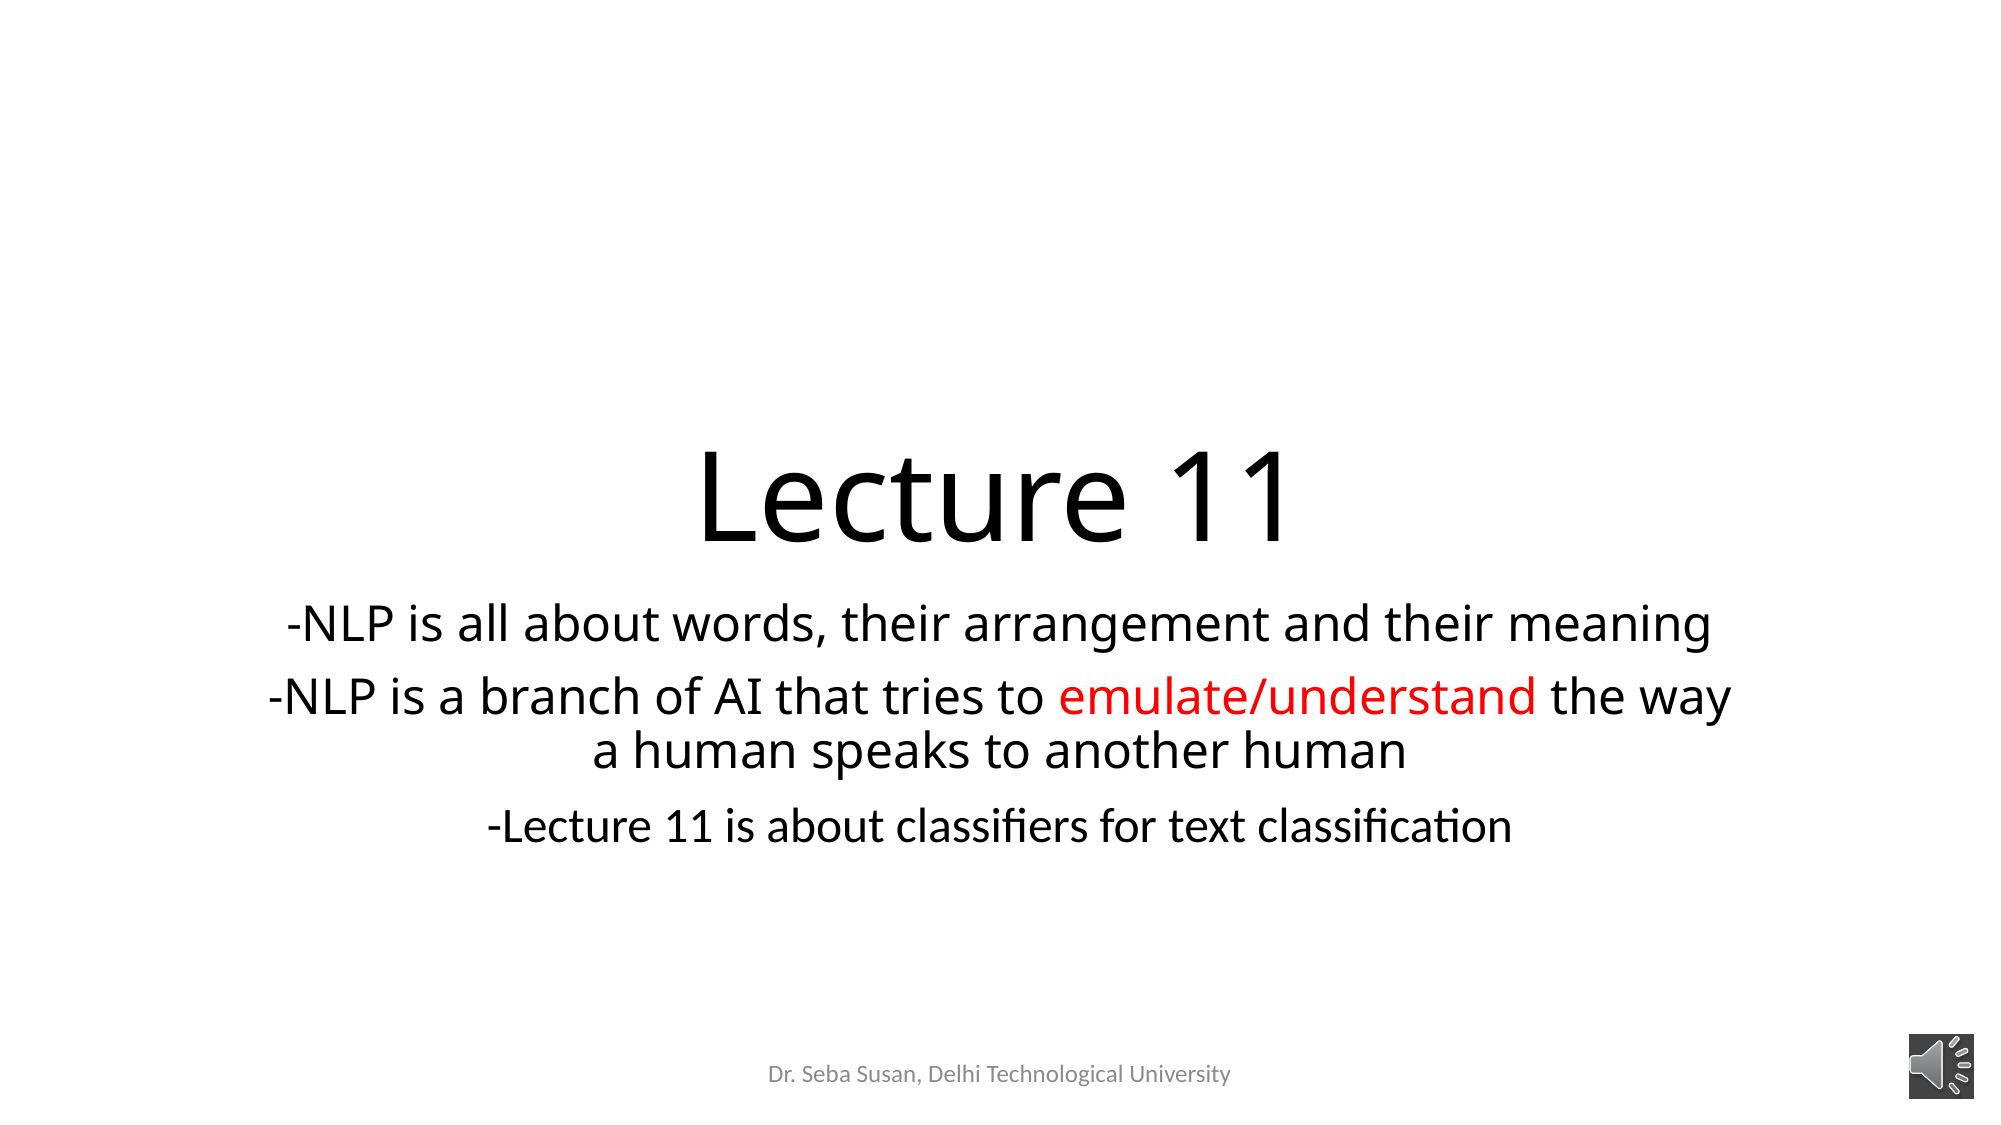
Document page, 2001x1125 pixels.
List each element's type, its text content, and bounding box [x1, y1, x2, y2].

subtitle -NLP is all about words, their arrangement and their meaning -NLP is a branch of AI that tries to emulate/understand the way a human speaks to another human -Lecture 11 is about classifiers for text classification [249, 590, 1750, 863]
title Lecture 11 [249, 184, 1750, 576]
picture [1908, 1033, 1975, 1100]
footer Dr. Seba Susan, Delhi Technological University [662, 1042, 1338, 1103]
